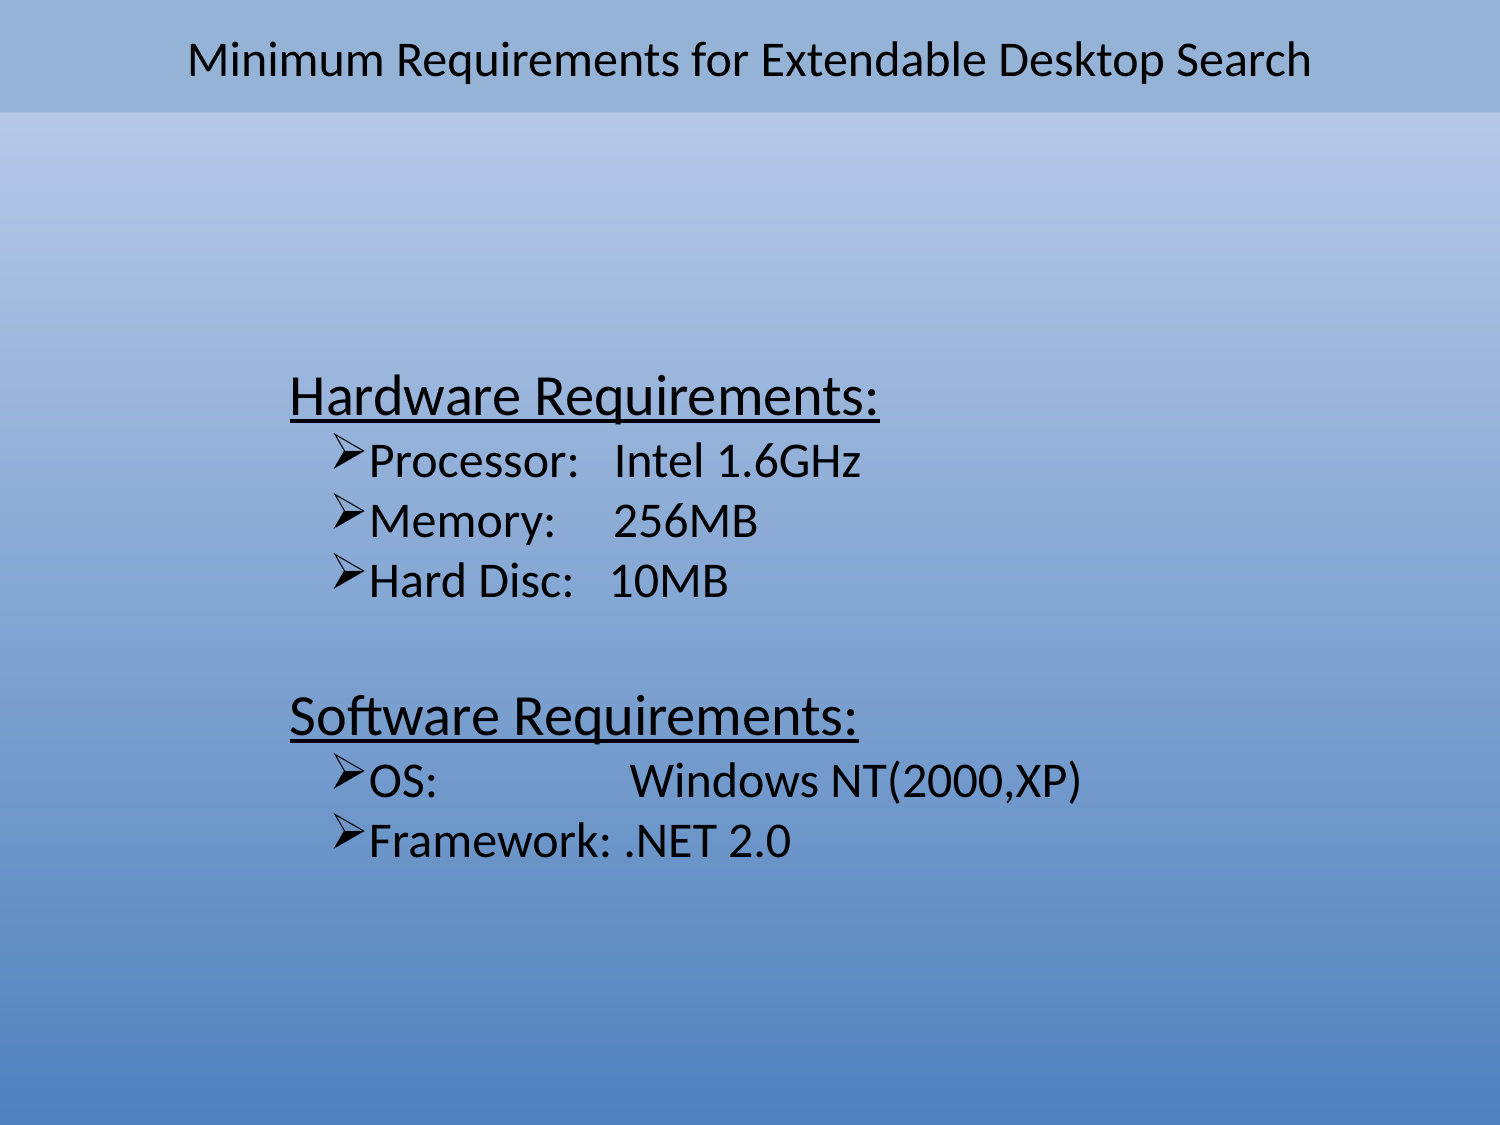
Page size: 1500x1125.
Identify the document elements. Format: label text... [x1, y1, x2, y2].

text_box Hardware Requirements: Processor: Intel 1.6GHz Memory: 256MB Hard Disc: 10MB Software Requirements: OS: Windows NT(2000,XP) Framework: .NET 2.0 [275, 349, 1213, 935]
title Minimum Requirements for Extendable Desktop Search [0, 0, 1500, 113]
